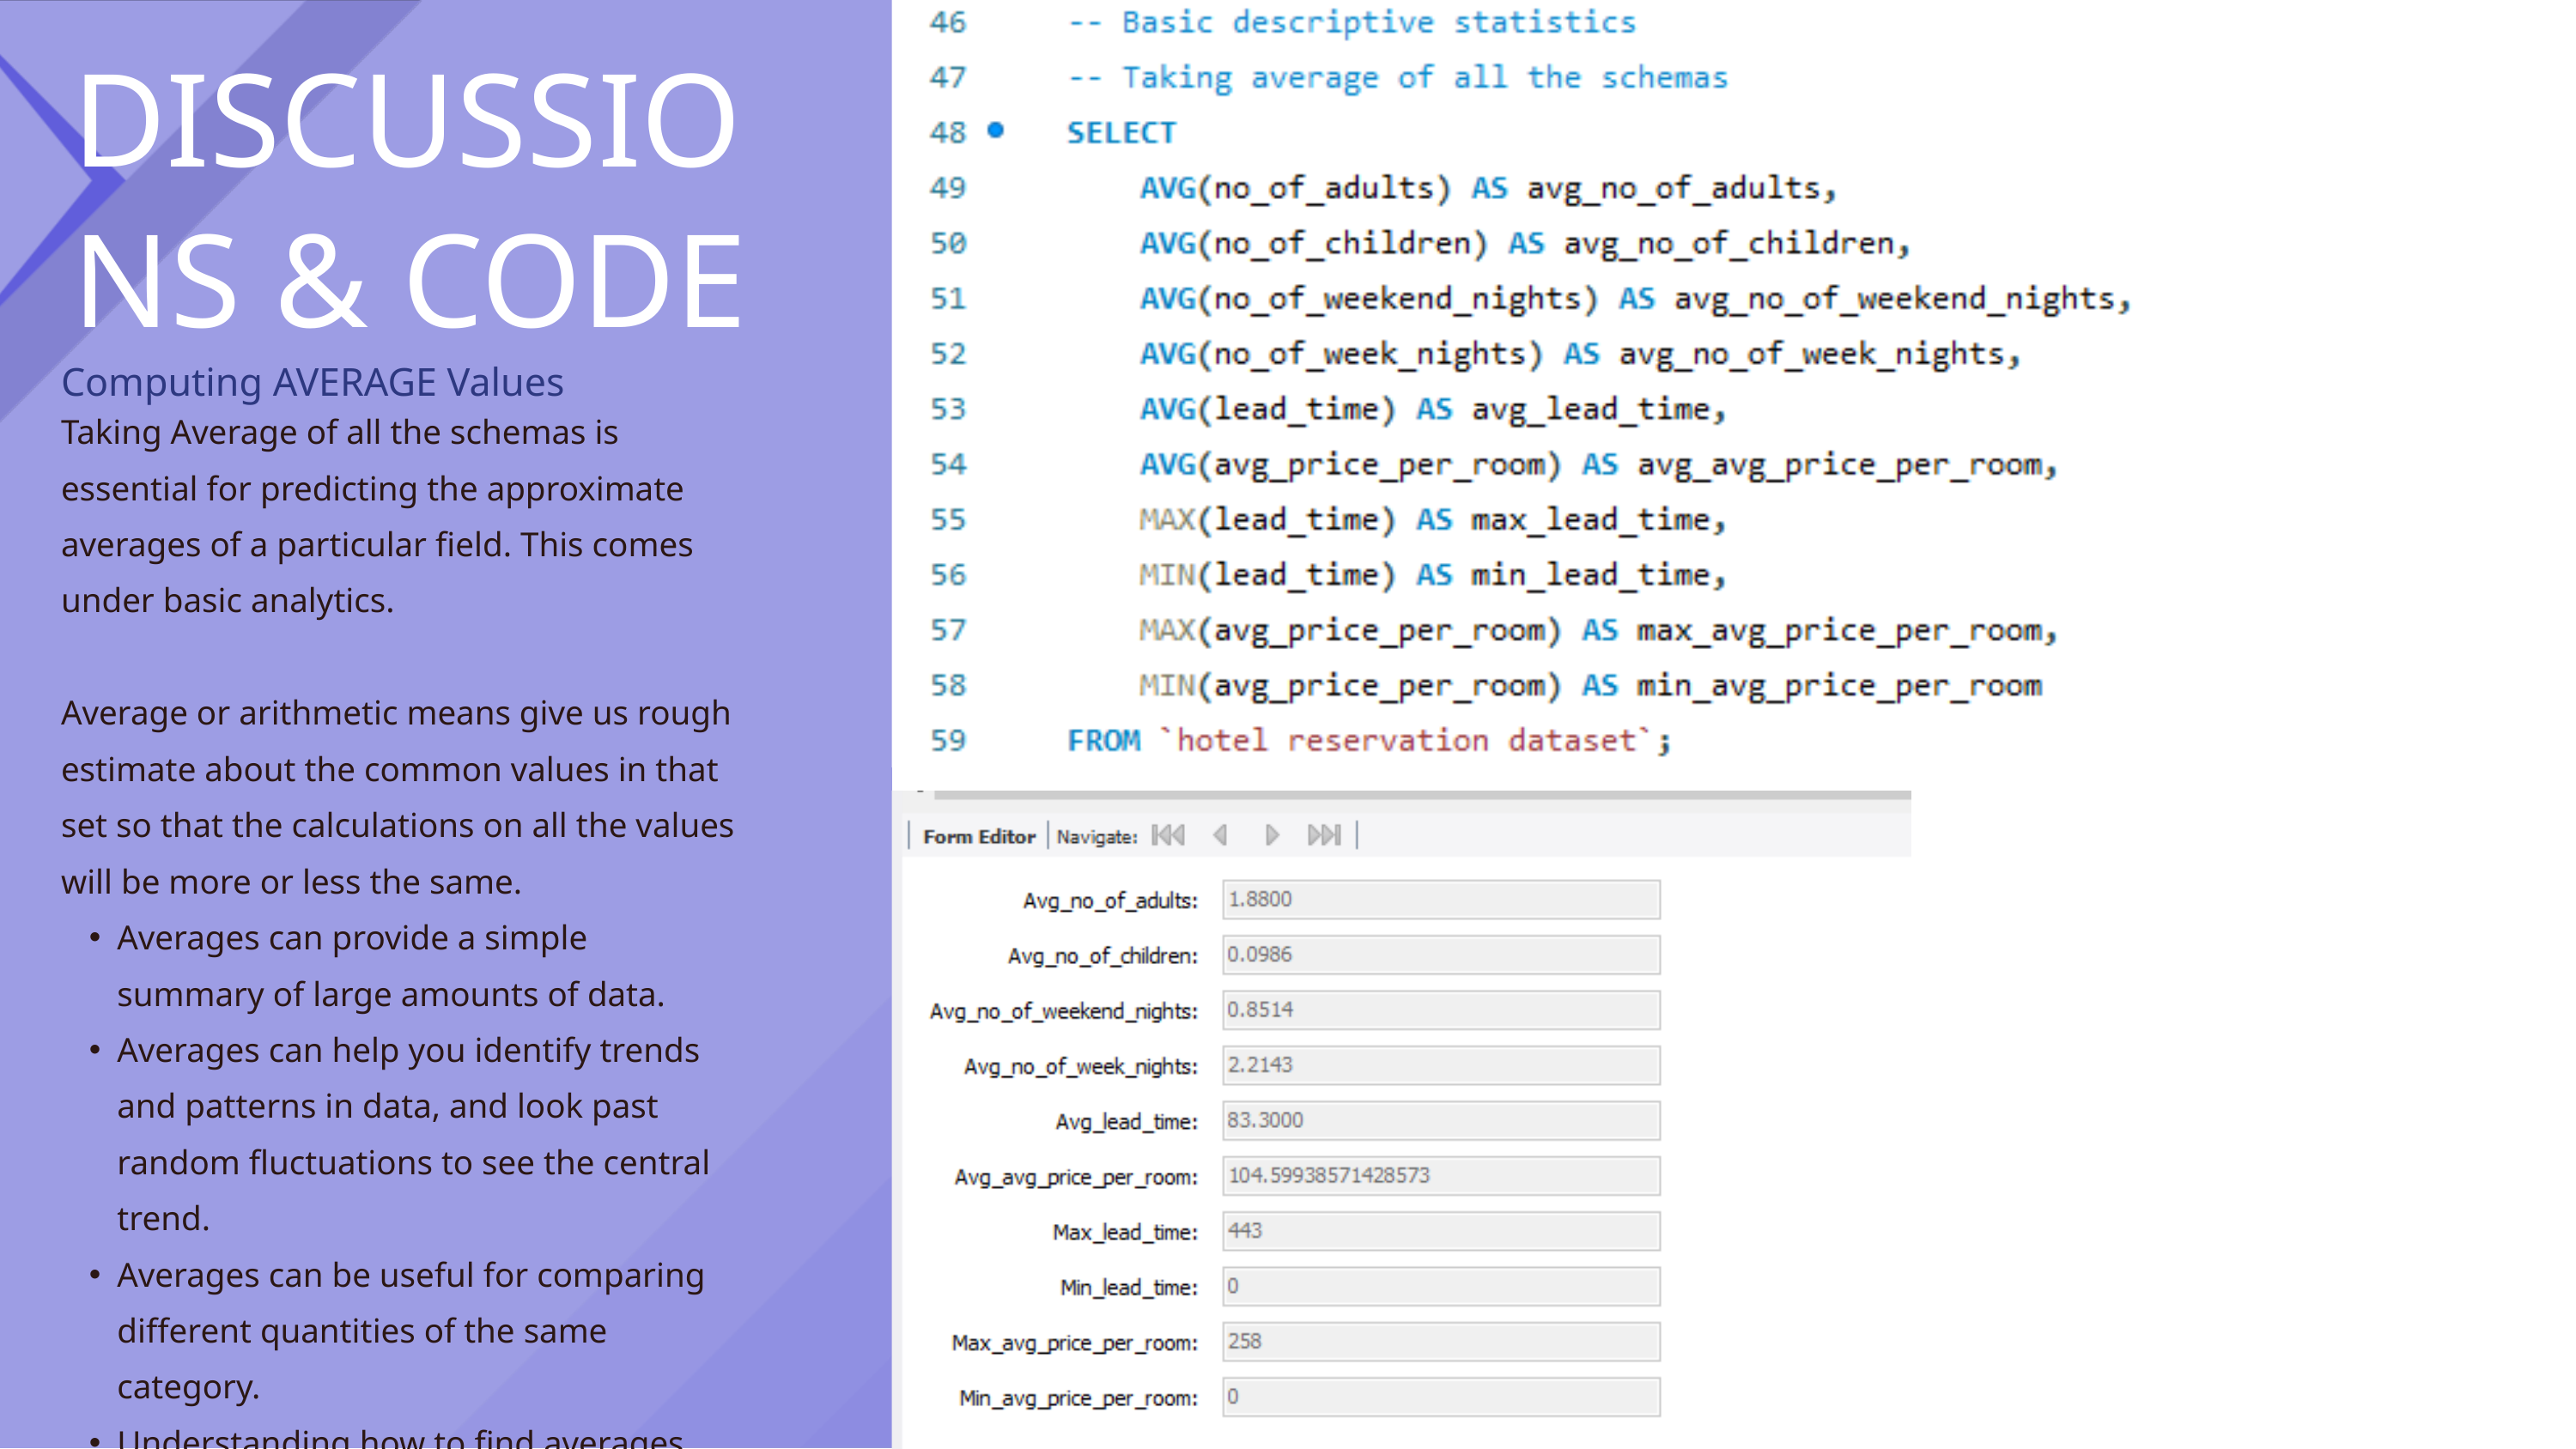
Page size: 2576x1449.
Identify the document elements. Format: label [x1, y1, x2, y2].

text_box [895, 0, 2366, 767]
text_box [897, 791, 1911, 1449]
text_box [0, 0, 892, 1449]
text_box [60, 349, 737, 1392]
